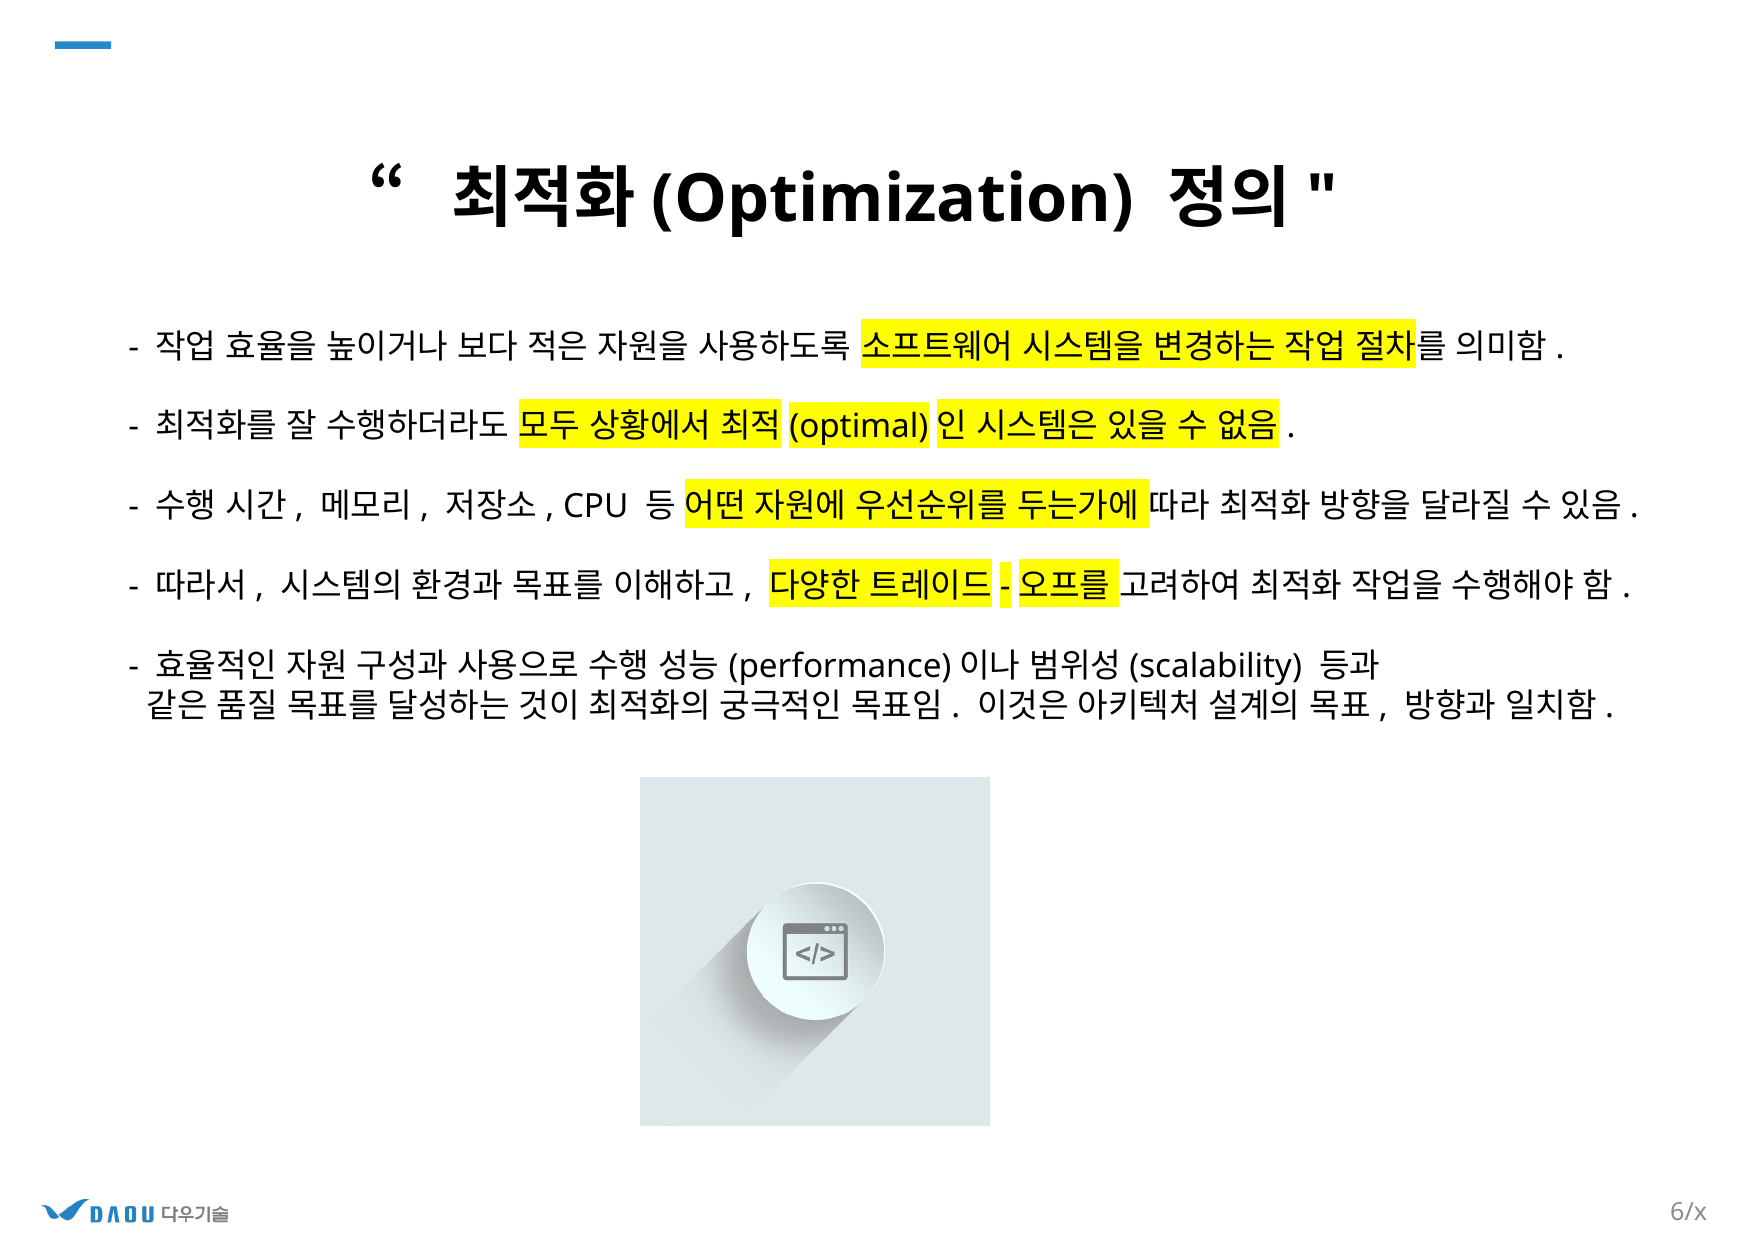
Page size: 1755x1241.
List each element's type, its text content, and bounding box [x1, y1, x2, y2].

text_box “최적화(Optimization) 정의" [144, 147, 1563, 243]
text_box - 작업 효율을 높이거나 보다 적은 자원을 사용하도록 소프트웨어 시스템을 변경하는 작업 절차를 의미함. - 최적화를 잘 수행하더라도 모두 상황에서 최적(optimal)인 시스템은 있을 수 없음. - 수행 시간, 메모리, 저장소, CPU 등 어떤 자원에 우선순위를 두는가에 따라 최적화 방향을 달라질 수 있음. - 따라서, 시스템의 환경과 목표를 이해하고, 다양한 트레이드-오프를 고려하여 최적화 작업을 수행해야 함. - 효율적인 자원 구성과 사용으로 수행 성능(performance)이나 범위성(scalability) 등과 같은 품질 목표를 달성하는 것이 최적화의 궁극적인 목표임. 이것은 아키텍처 설계의 목표, 방향과 일치함. [113, 277, 1655, 772]
picture [41, 1199, 228, 1223]
picture [640, 777, 990, 1127]
